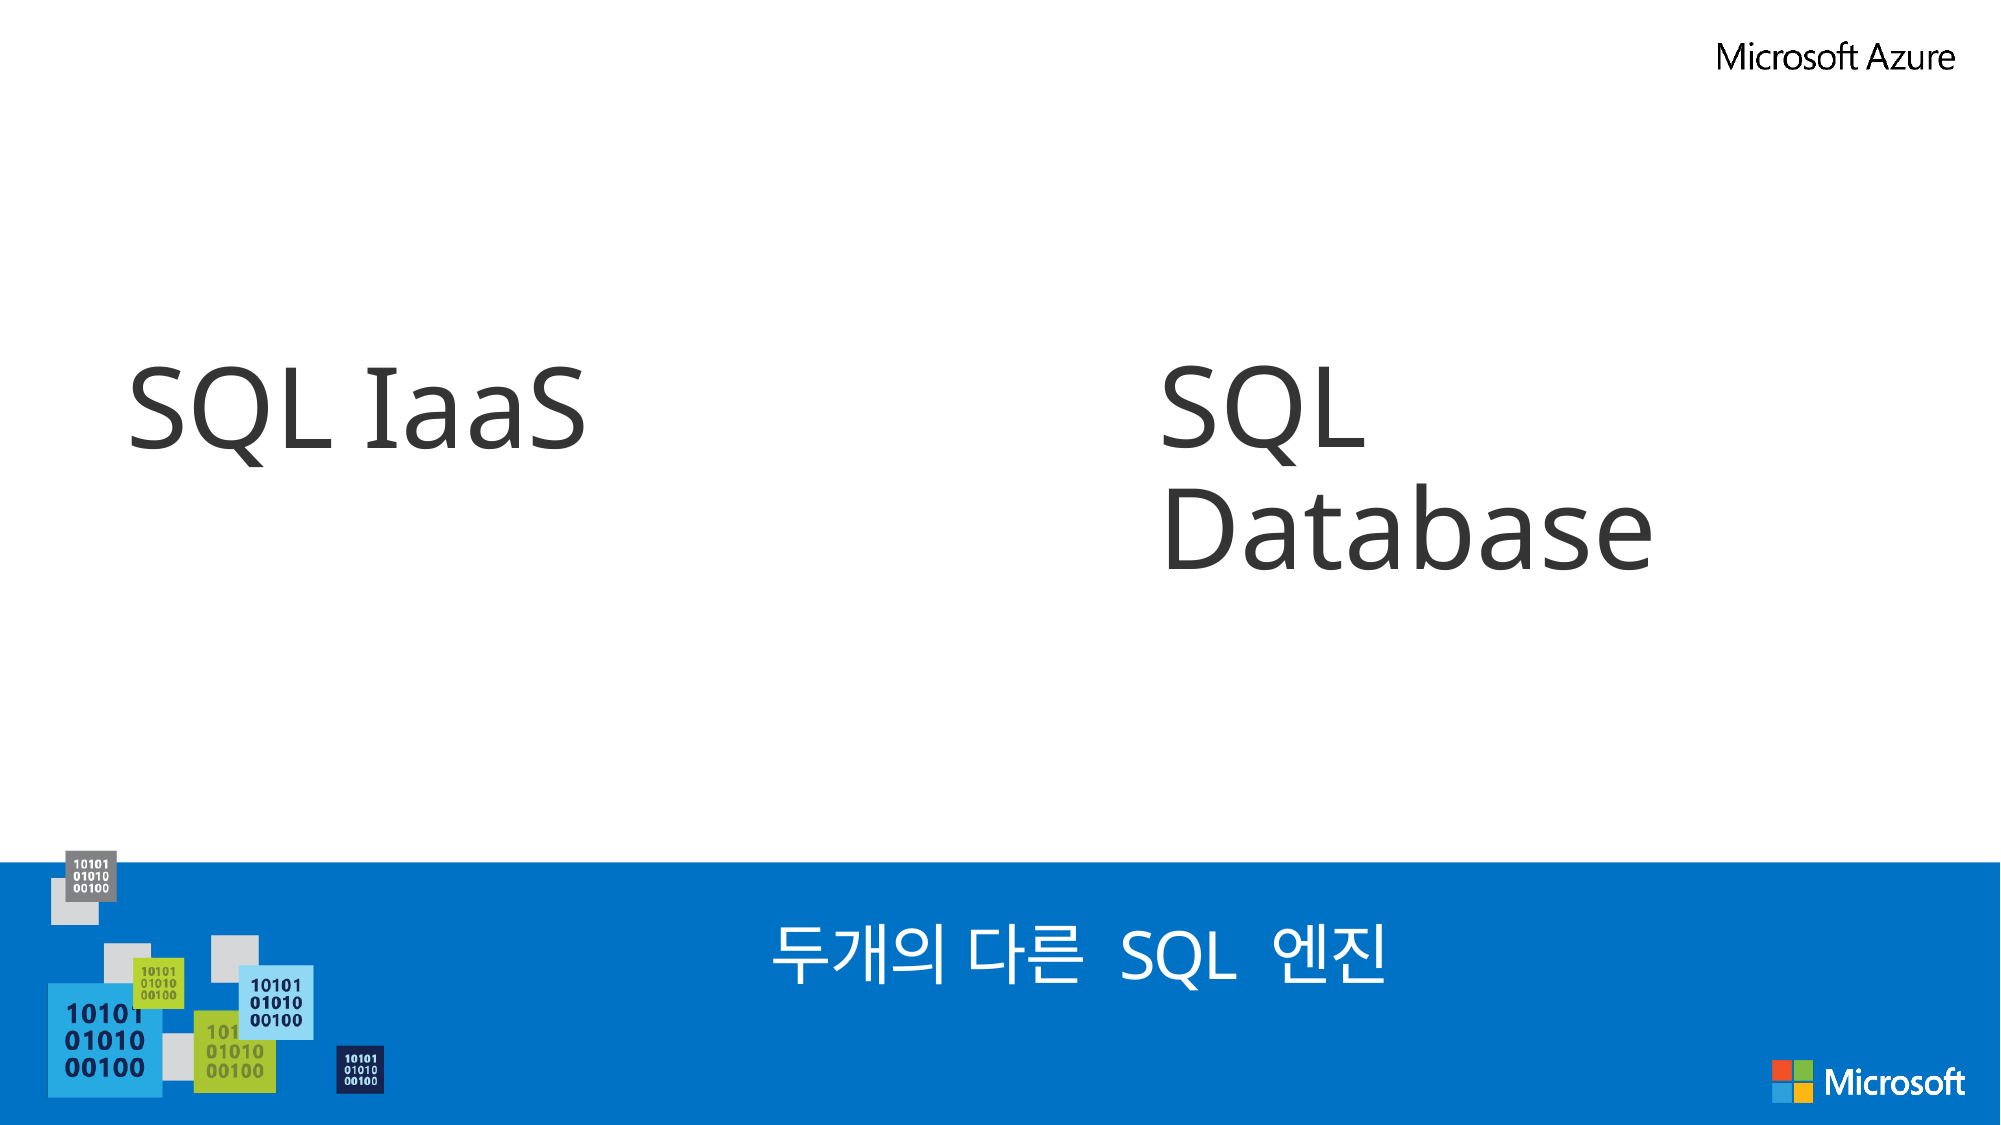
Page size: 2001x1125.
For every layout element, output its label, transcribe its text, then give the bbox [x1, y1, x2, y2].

title 두개의 다른 SQL 엔진 [413, 914, 1737, 1066]
picture [17, 808, 463, 1125]
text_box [96, 326, 1904, 499]
picture [1772, 1060, 1965, 1103]
picture [1699, 24, 1973, 88]
